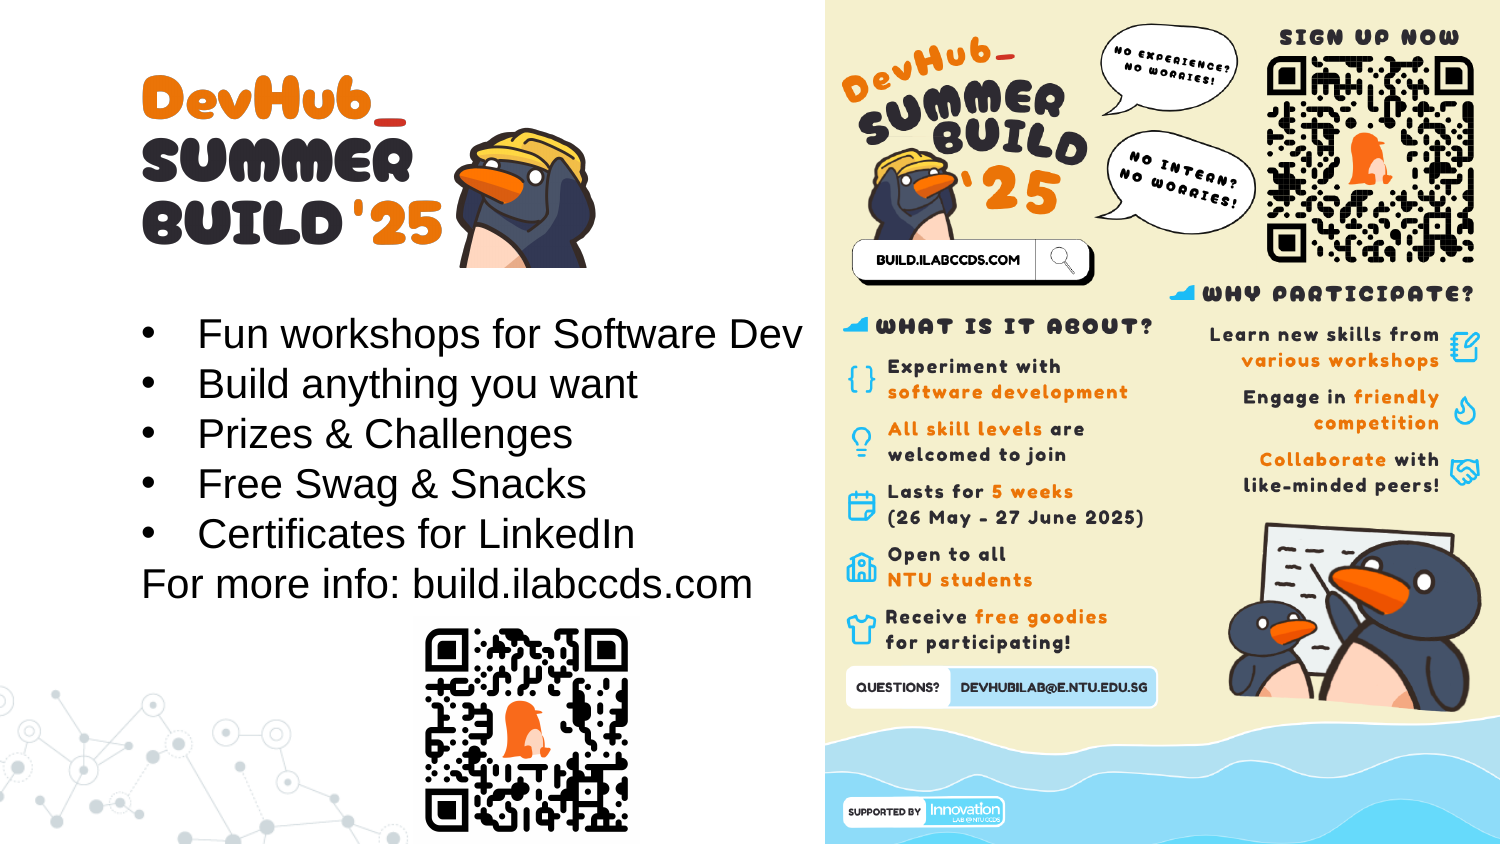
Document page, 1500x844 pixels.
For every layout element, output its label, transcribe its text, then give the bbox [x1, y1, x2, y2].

text_box Fun workshops for Software Dev Build anything you want Prizes & Challenges Free Swag & Snacks Certificates for LinkedIn For more info: build.ilabccds.com [126, 299, 820, 615]
picture [0, 0, 1500, 844]
